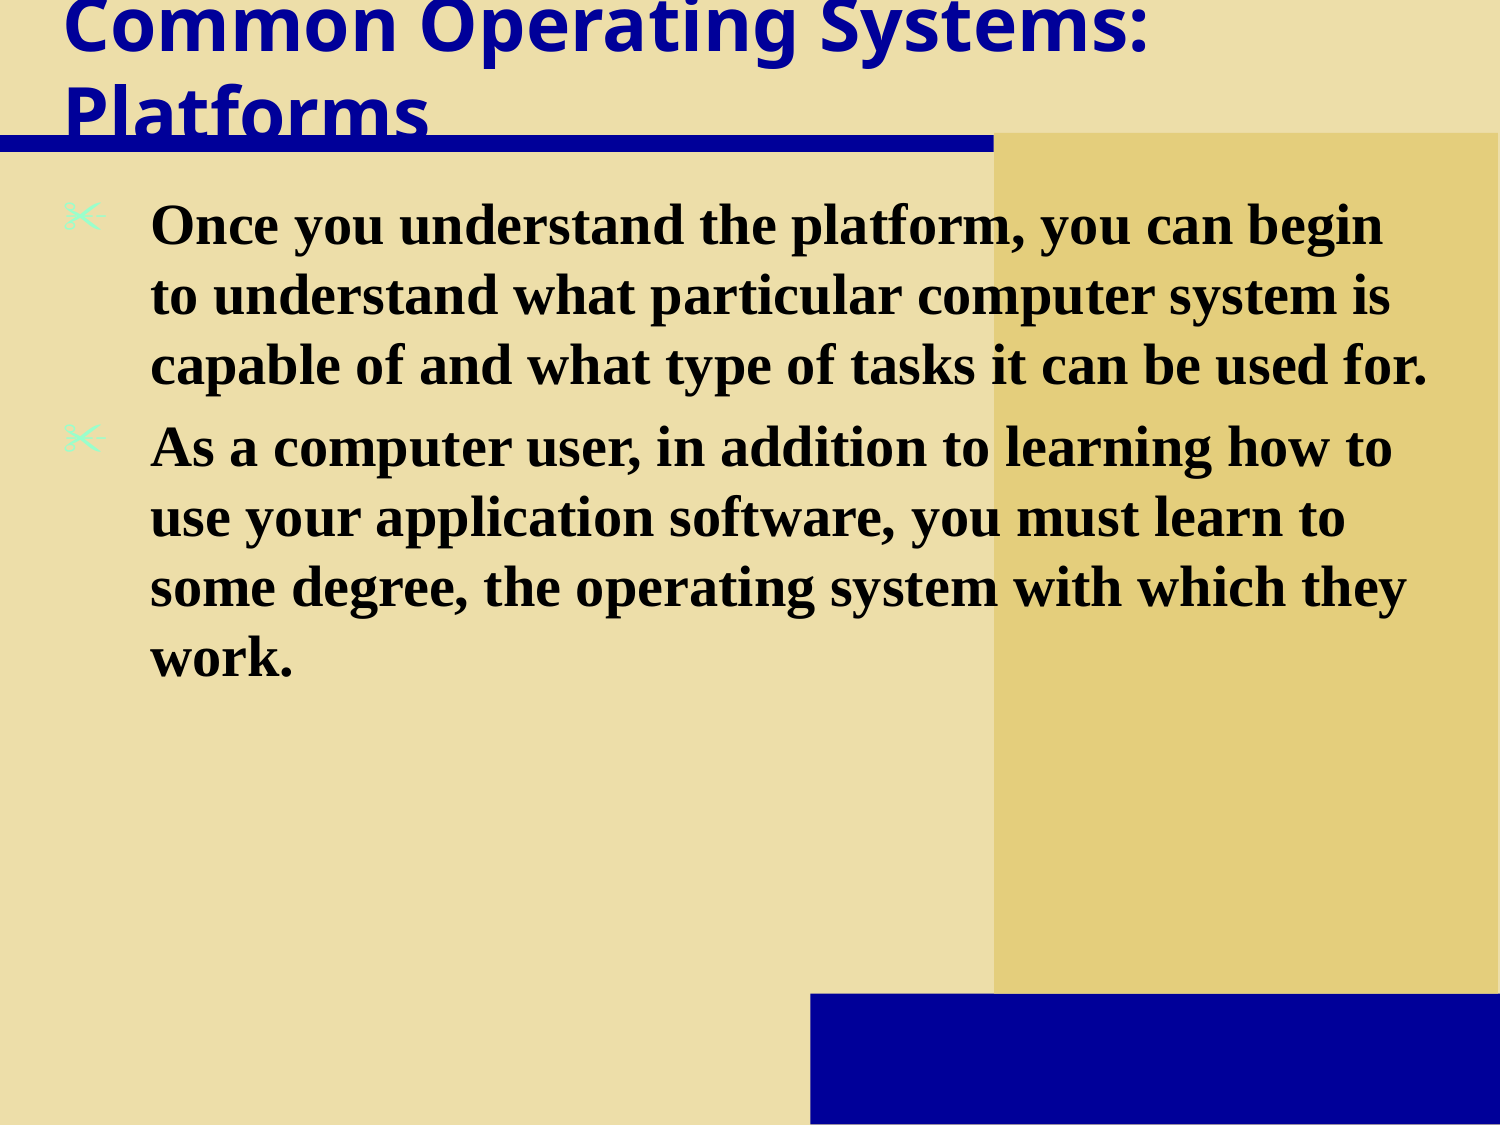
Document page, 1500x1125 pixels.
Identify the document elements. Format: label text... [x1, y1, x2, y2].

title Common Operating Systems: Platforms [47, 0, 1456, 133]
list Once you understand the platform, you can begin to understand what particular computer system is capable of and what type of tasks it can be used for. As a computer user, in addition to learning how to use your application software, you must learn to some degree, the operating system with which they work. [47, 178, 1457, 960]
